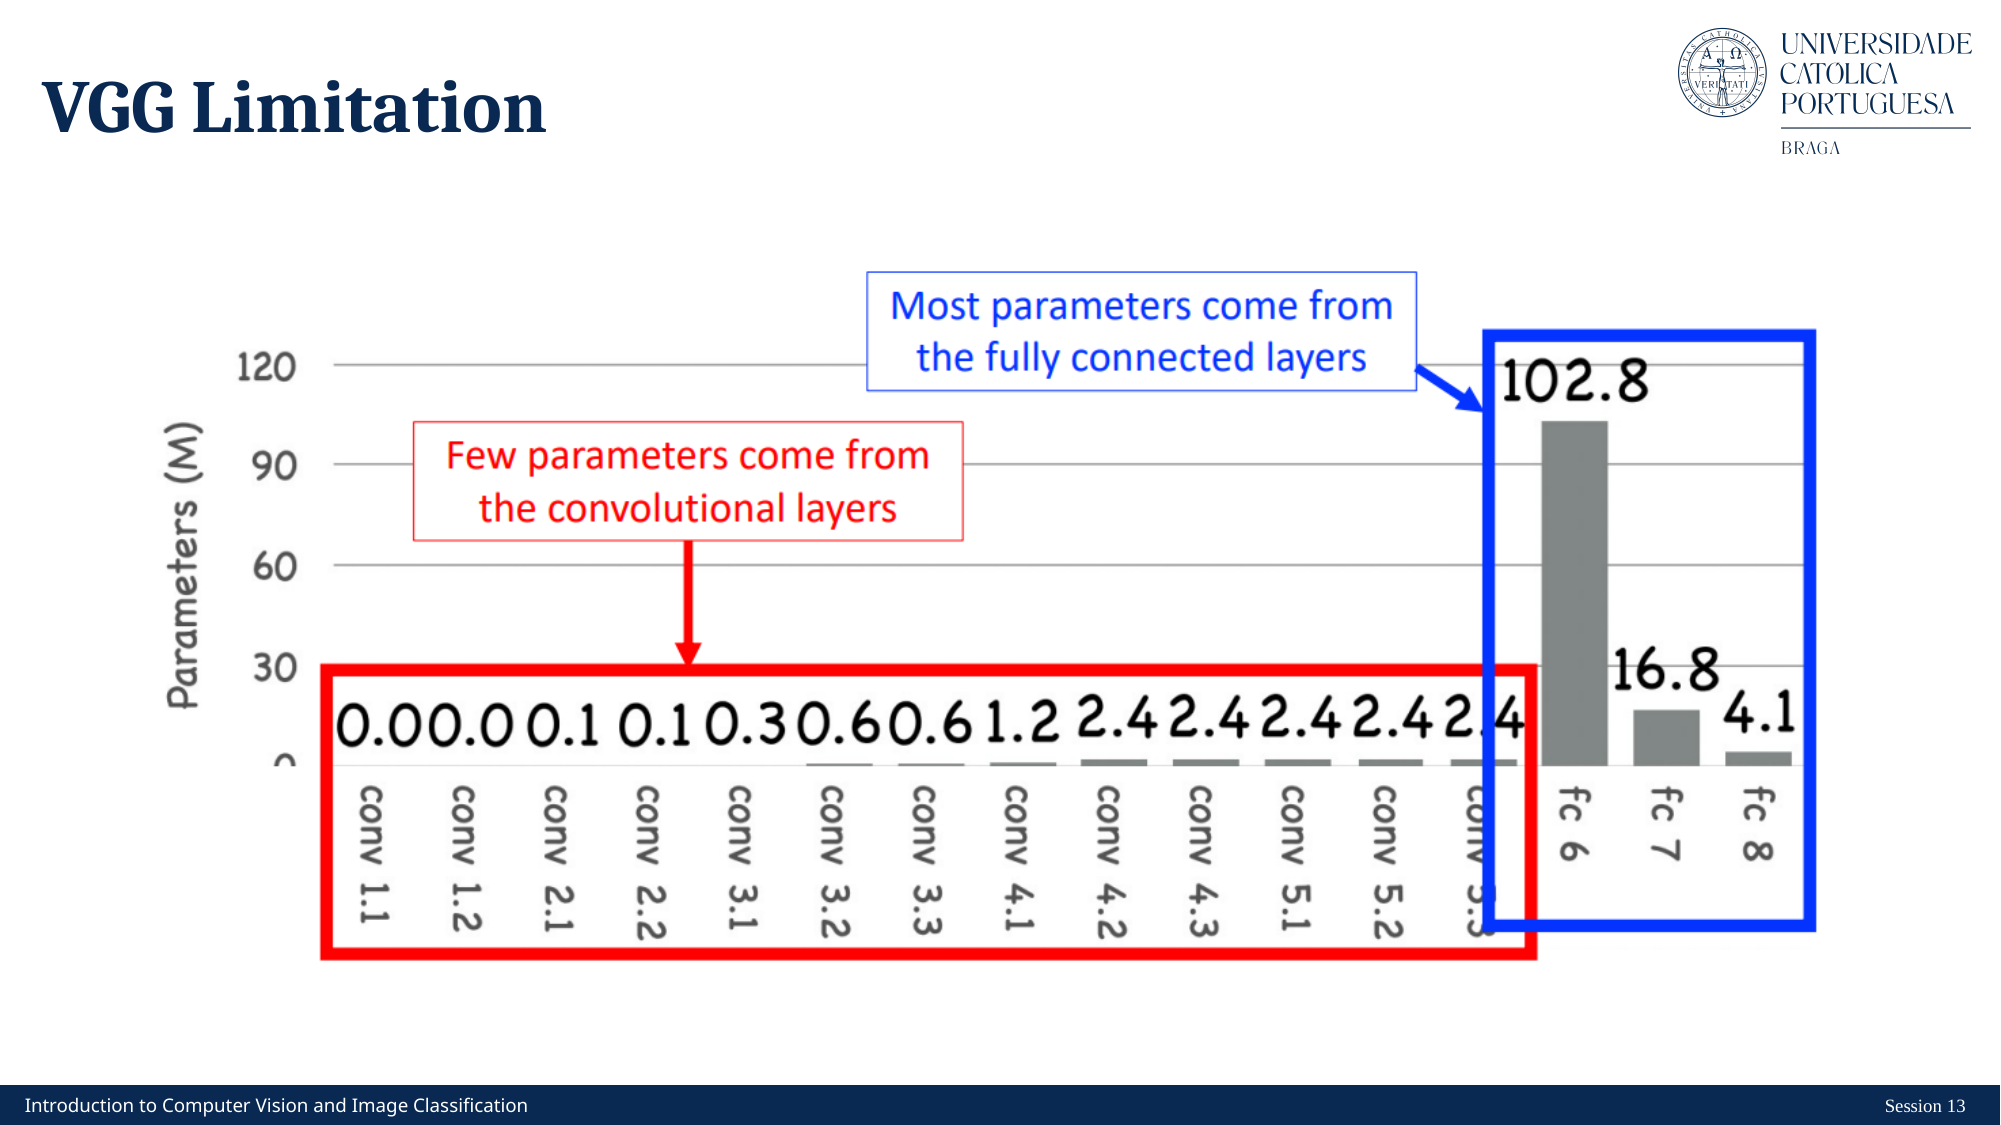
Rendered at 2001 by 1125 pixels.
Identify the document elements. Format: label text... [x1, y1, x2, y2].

text_box Session 13 [1126, 1086, 1981, 1125]
text_box [0, 1085, 2000, 1125]
picture [1672, 18, 1982, 163]
text_box Introduction to Computer Vision and Image Classification [9, 1086, 1126, 1125]
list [146, 258, 1827, 974]
title VGG Limitation [27, 0, 1753, 218]
